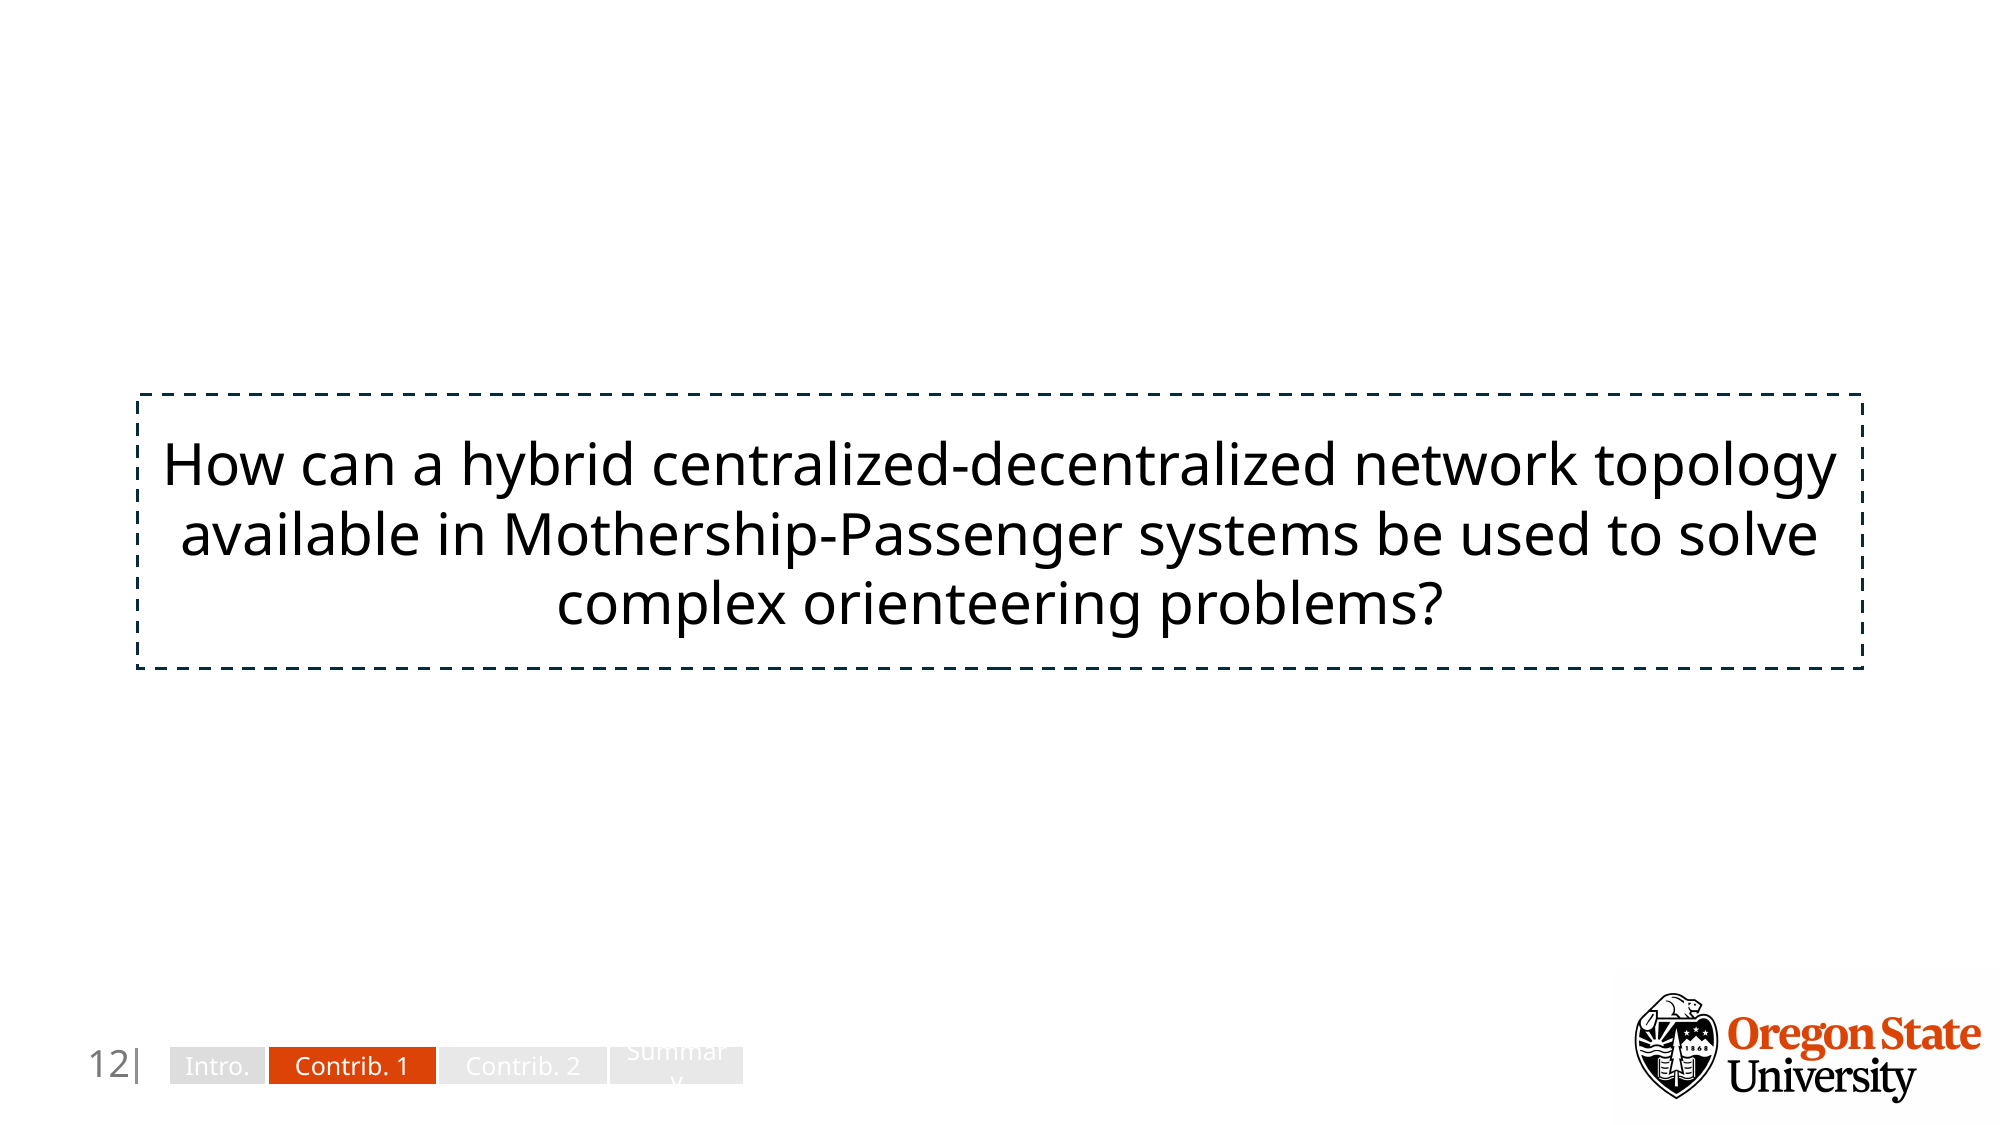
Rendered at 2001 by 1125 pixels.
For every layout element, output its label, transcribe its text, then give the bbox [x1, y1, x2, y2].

picture [1614, 970, 2000, 1125]
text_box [135, 1044, 746, 1086]
slide_number 11 [72, 1035, 523, 1096]
text_box How can a hybrid centralized-decentralized network topology available in Mothership-Passenger systems be used to solve complex orienteering problems? [136, 393, 1864, 670]
